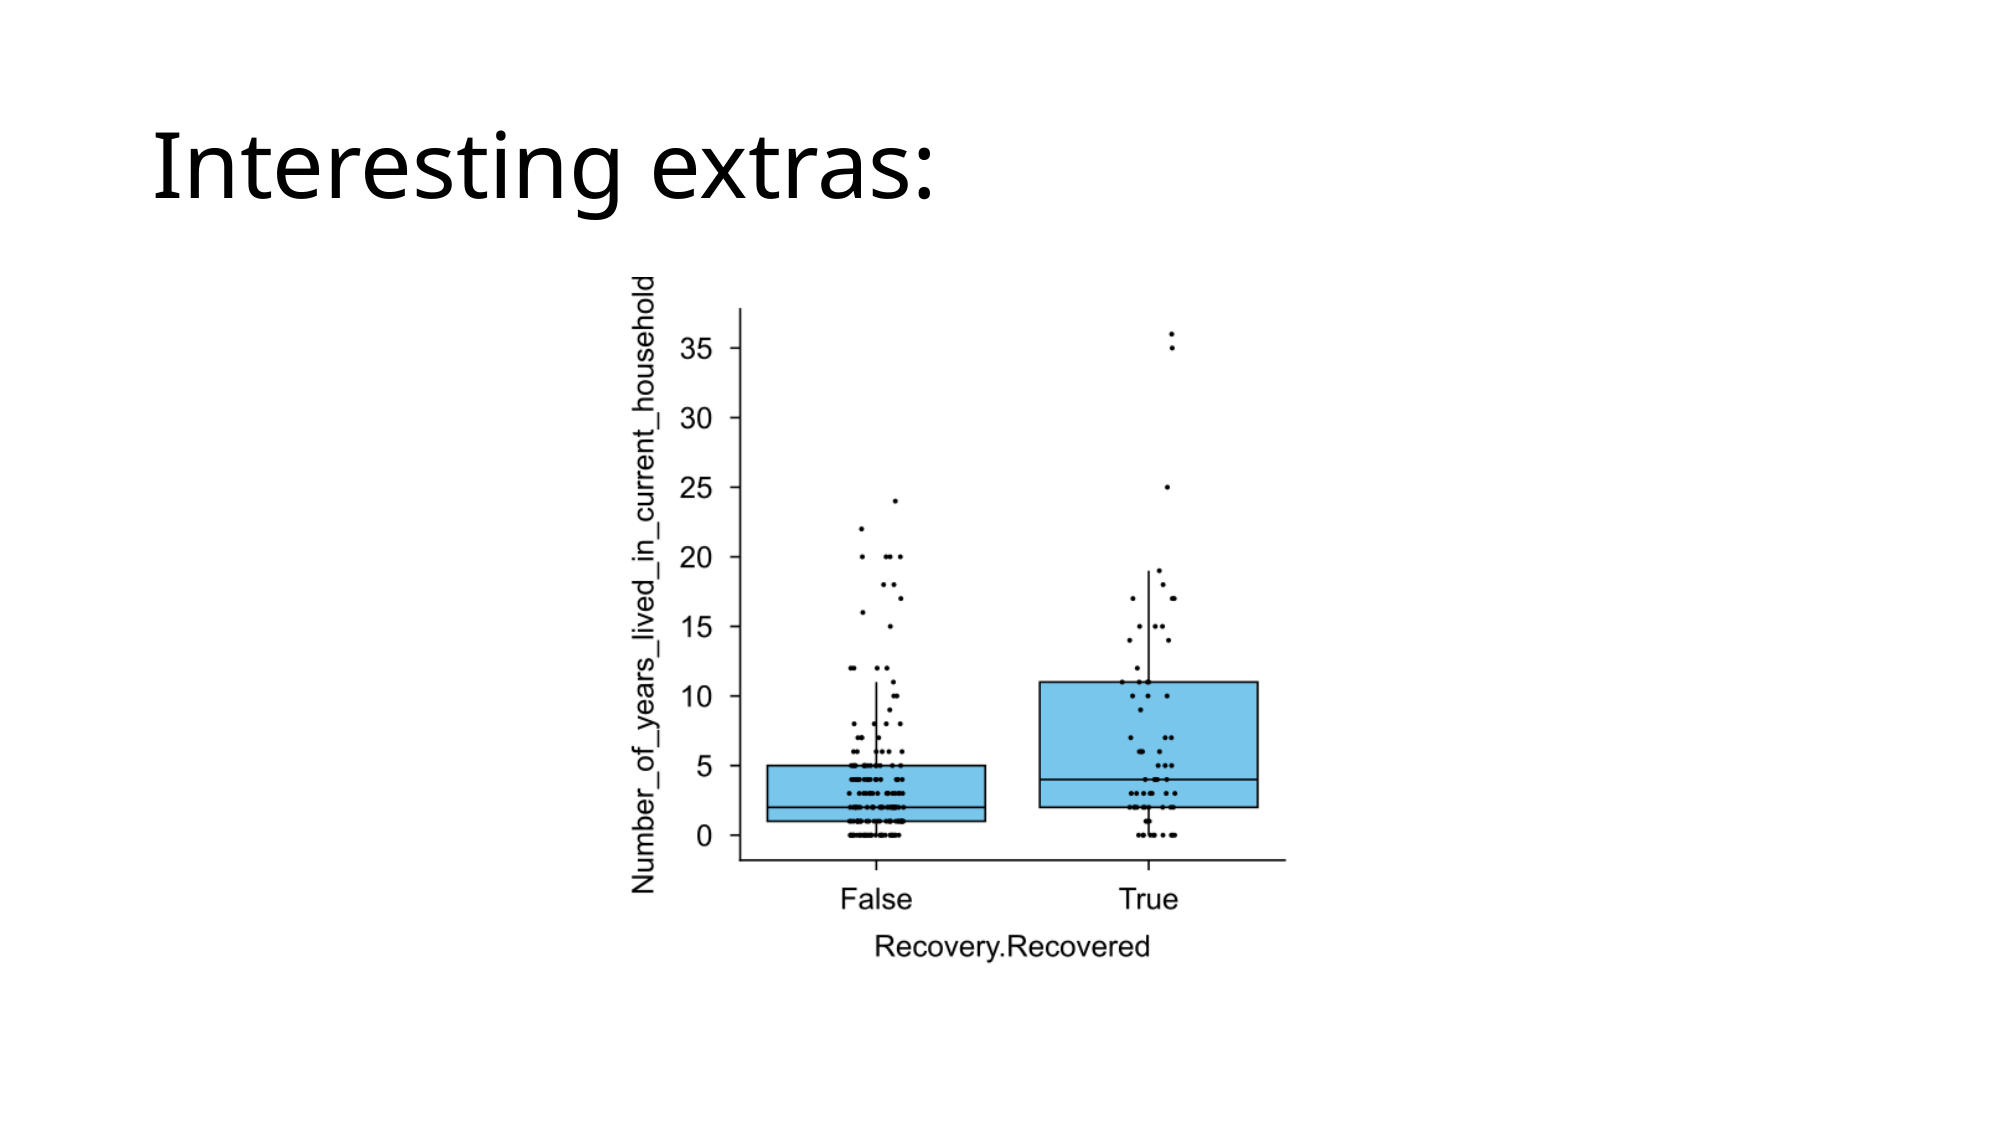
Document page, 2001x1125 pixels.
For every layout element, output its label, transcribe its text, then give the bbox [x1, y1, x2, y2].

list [601, 276, 1311, 992]
title Interesting extras: [137, 59, 1863, 278]
